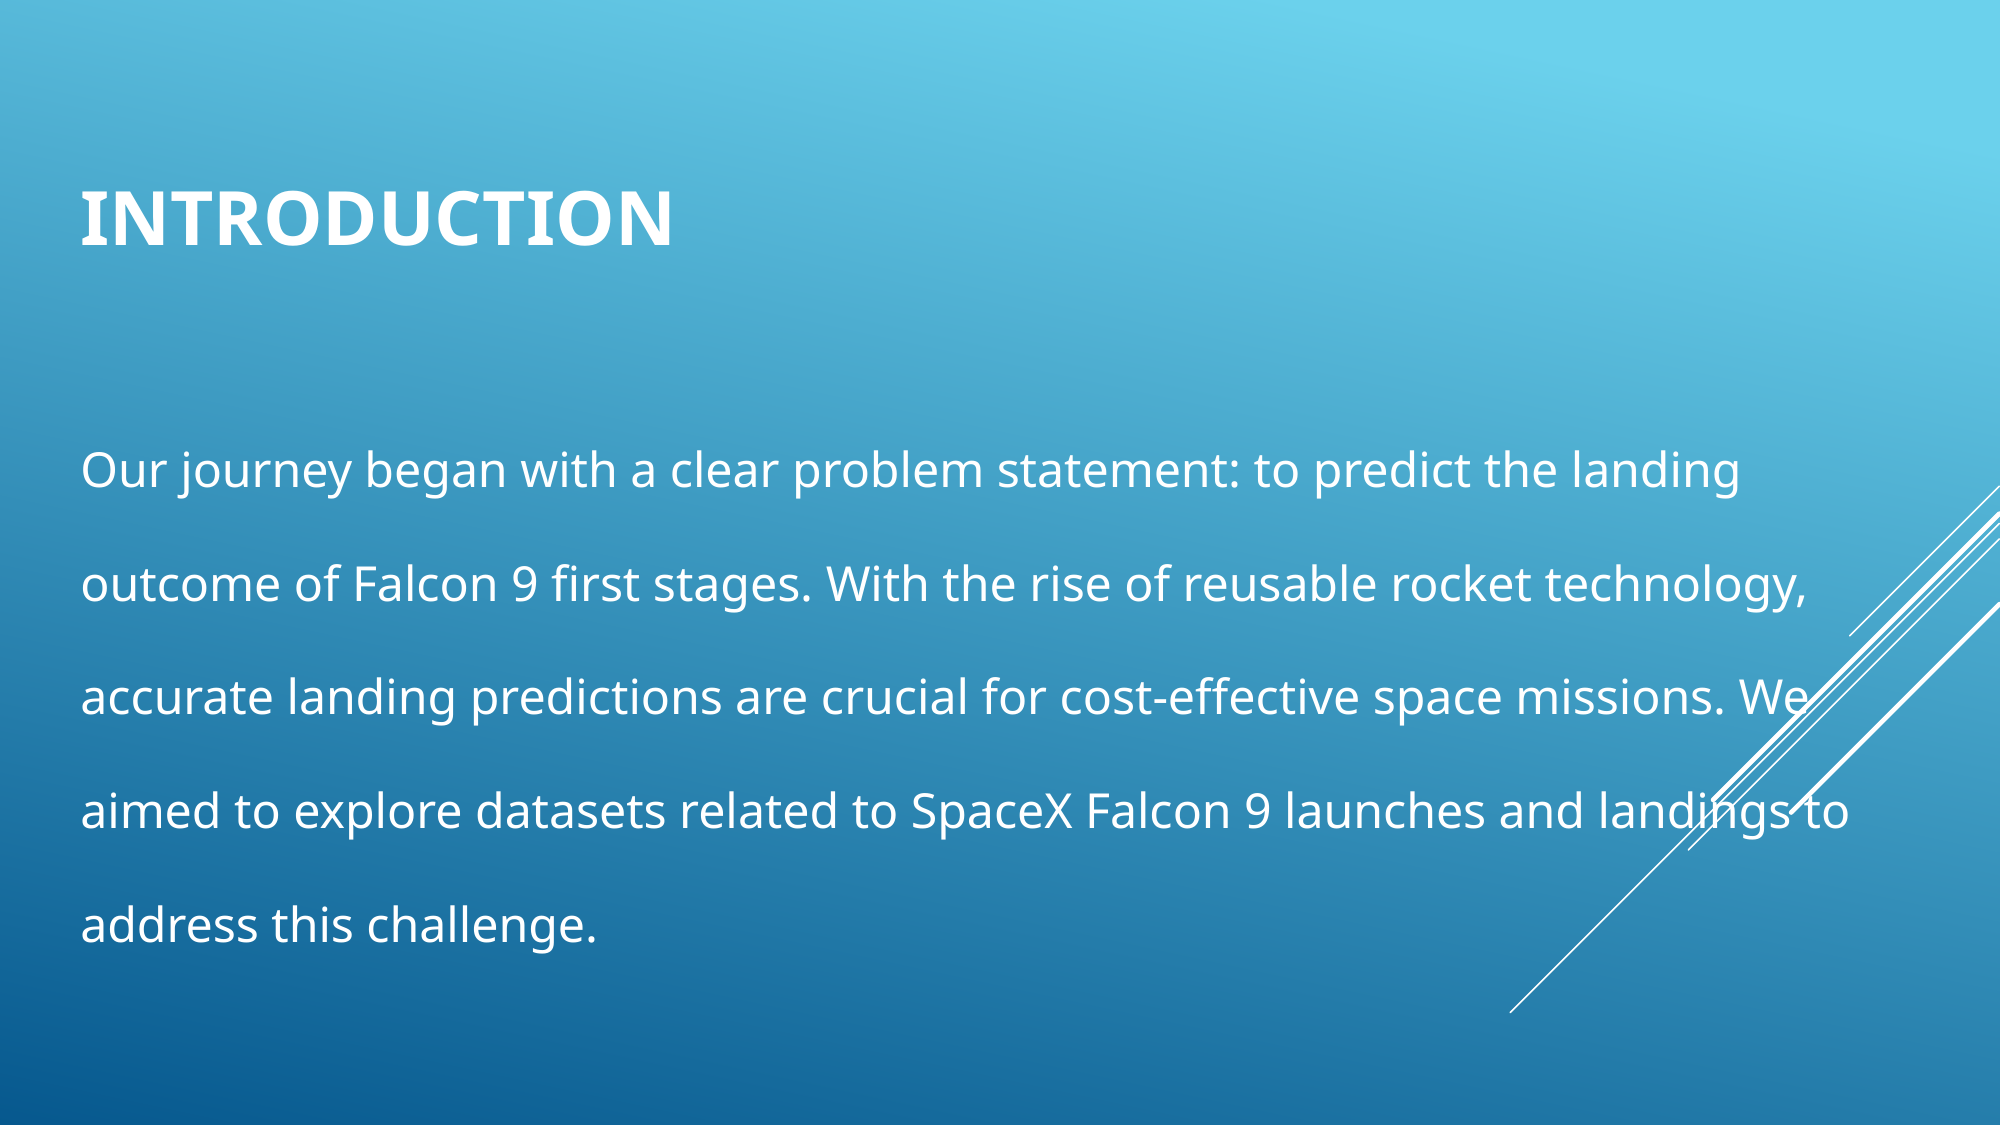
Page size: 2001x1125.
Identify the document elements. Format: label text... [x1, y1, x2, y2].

title Introduction [65, 91, 1466, 339]
text_box Our journey began with a clear problem statement: to predict the landing outcome of Falcon 9 first stages. With the rise of reusable rocket technology, accurate landing predictions are crucial for cost-effective space missions. We aimed to explore datasets related to SpaceX Falcon 9 launches and landings to address this challenge. [65, 375, 1936, 1073]
